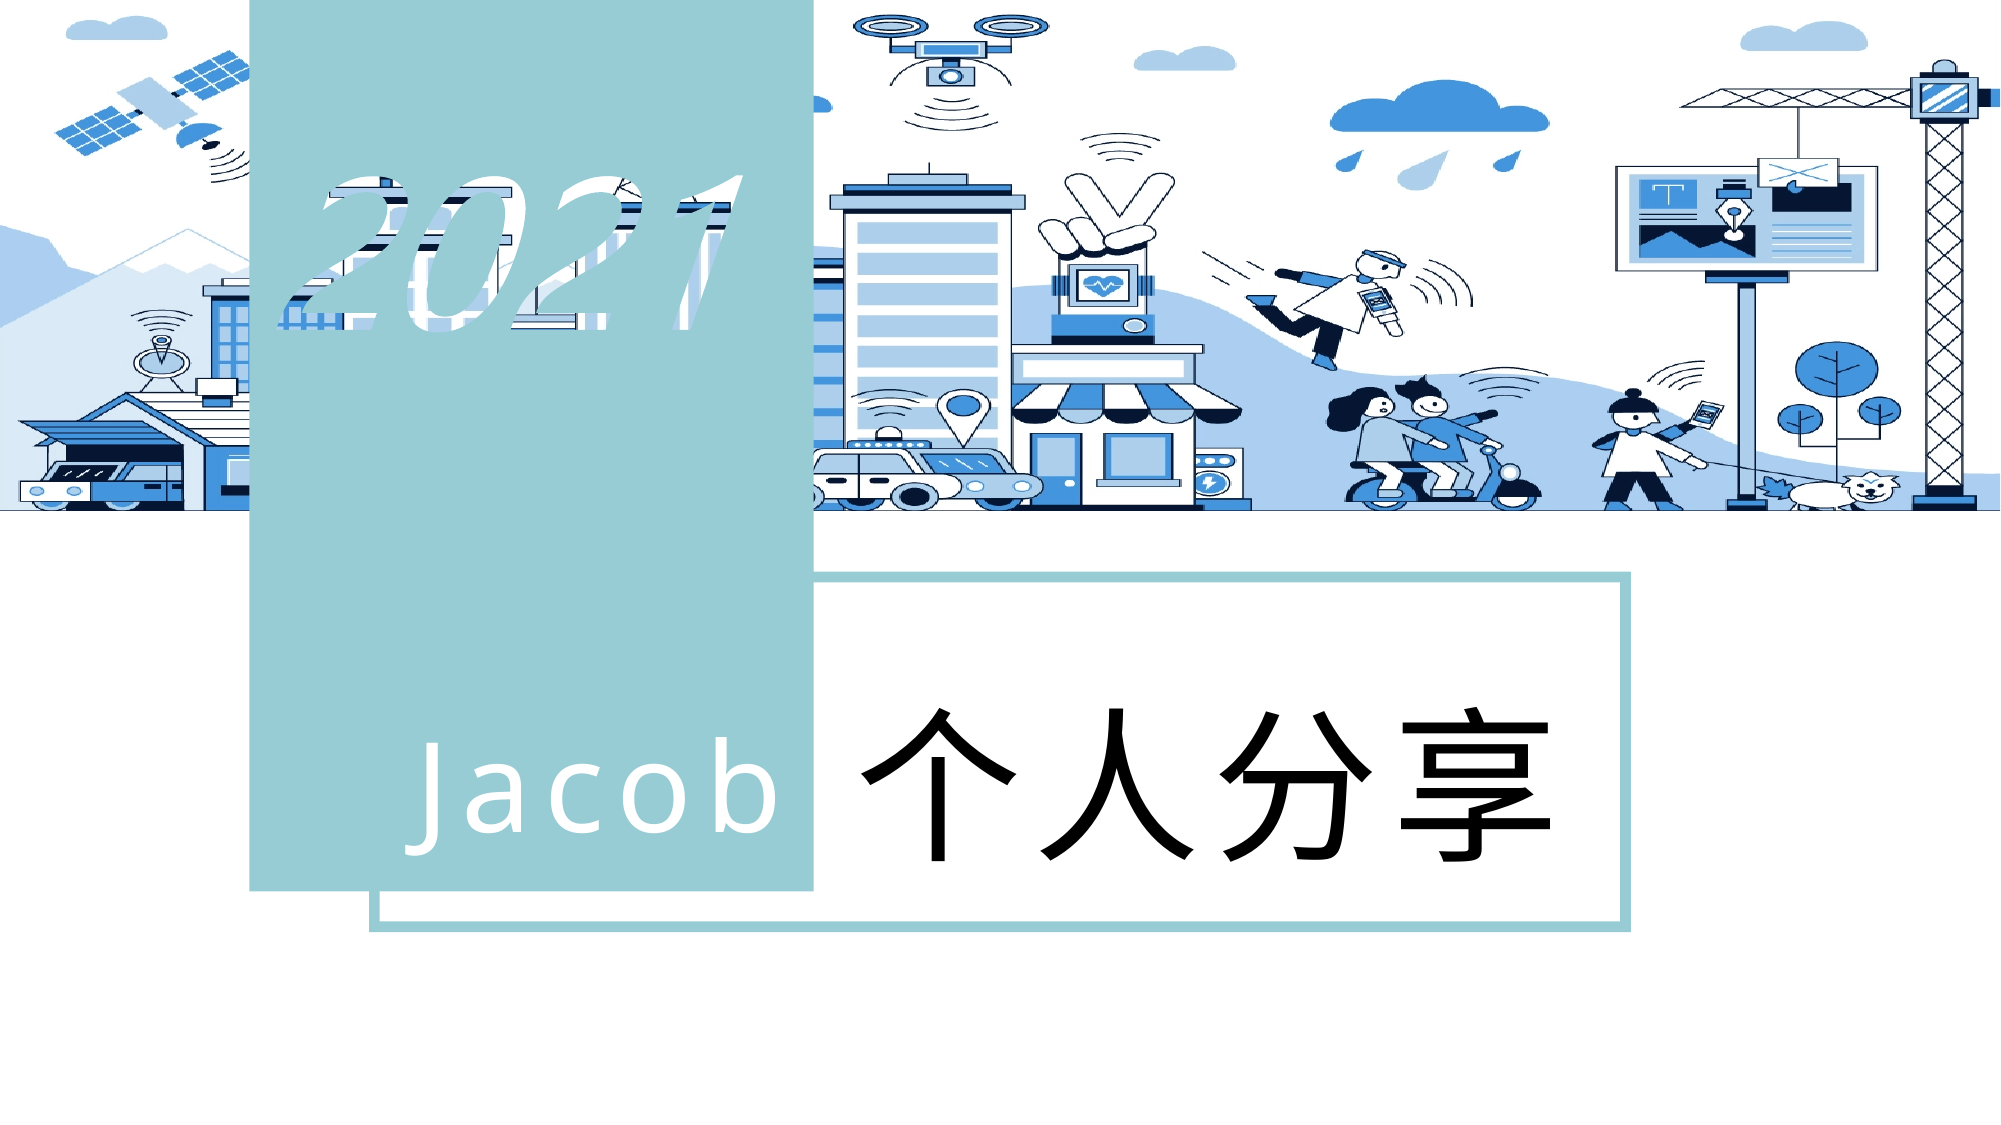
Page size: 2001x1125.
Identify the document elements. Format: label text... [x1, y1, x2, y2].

picture [0, 0, 2001, 511]
text_box Jacob [400, 699, 798, 865]
text_box 个人分享 [840, 674, 1575, 890]
text_box [368, 571, 1632, 933]
text_box [249, 511, 814, 892]
